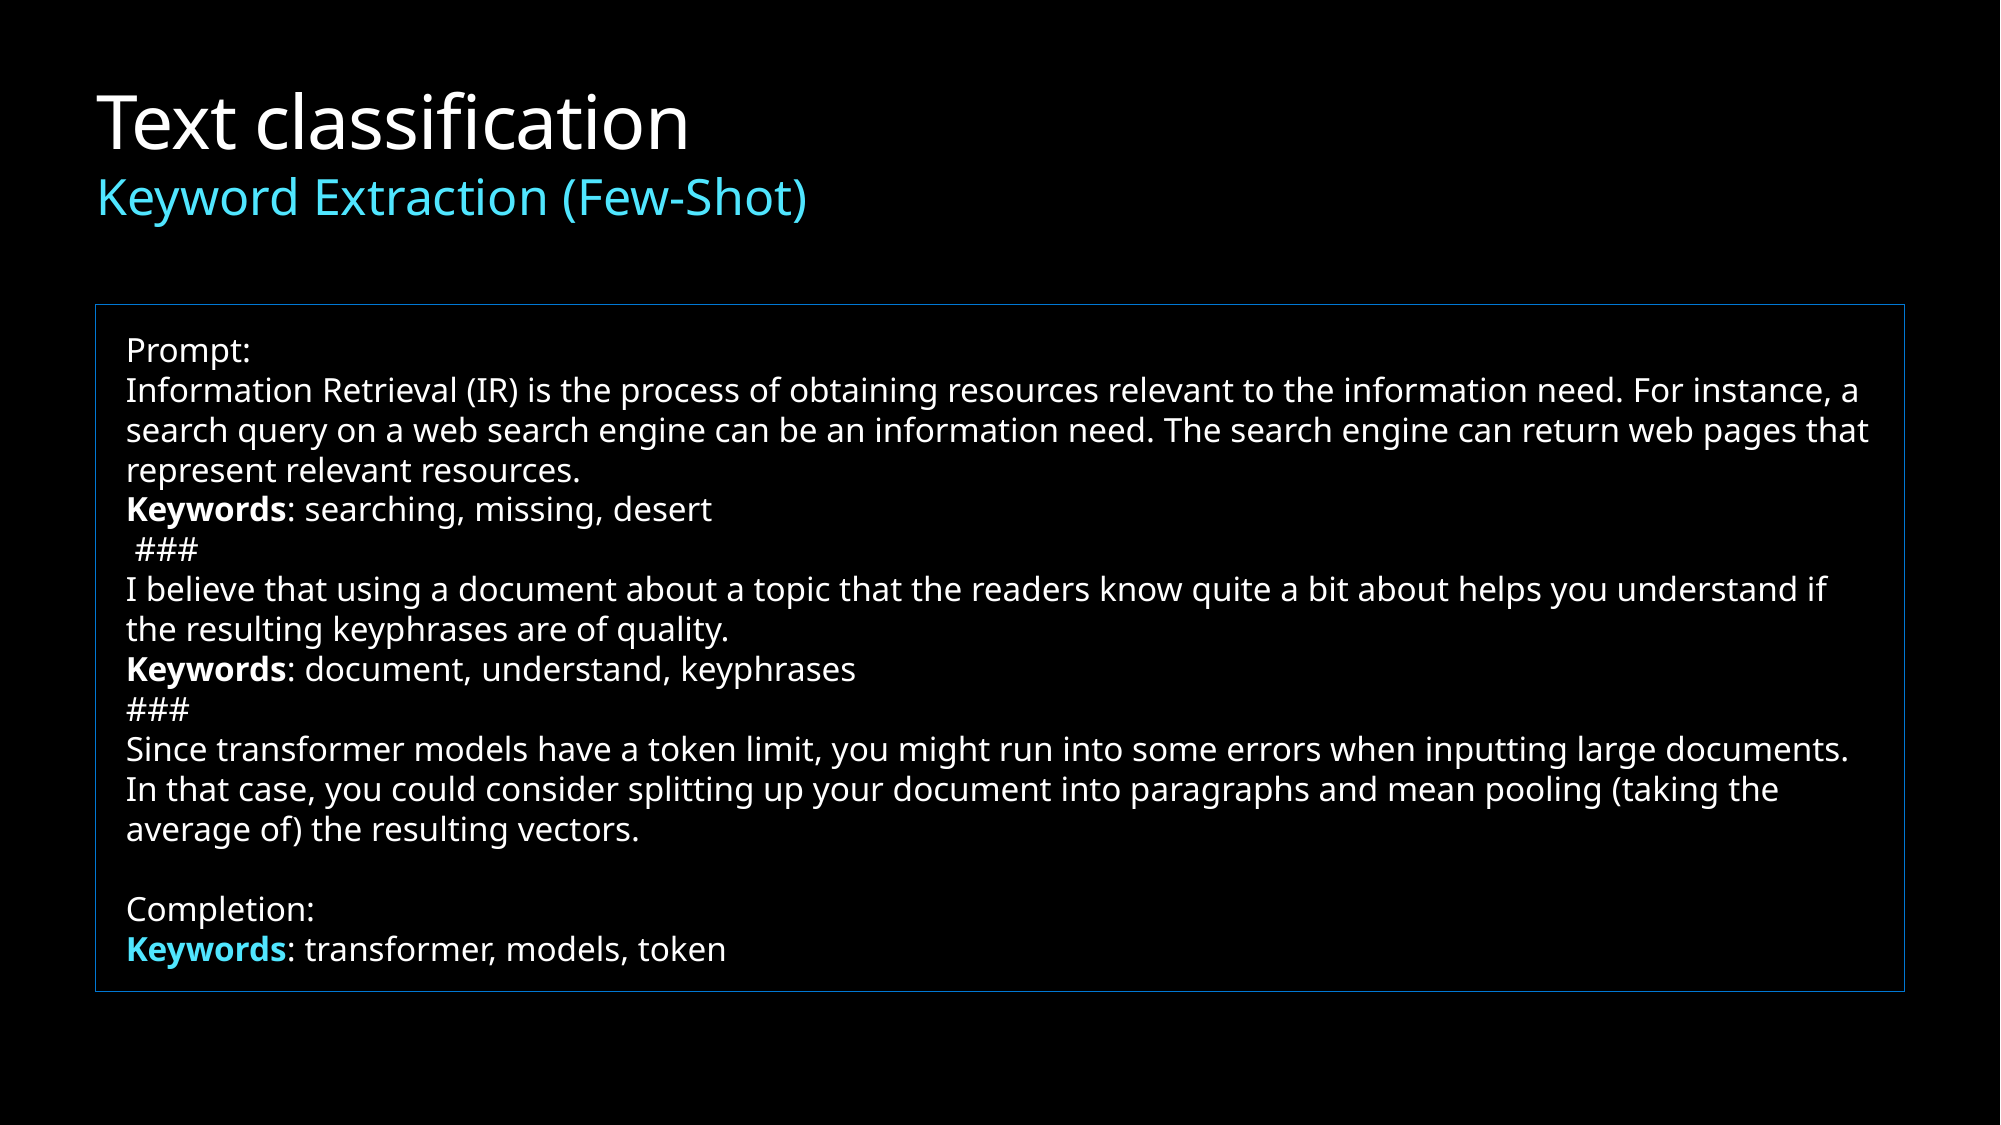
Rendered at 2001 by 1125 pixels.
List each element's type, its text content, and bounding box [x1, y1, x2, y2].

title Text classification Keyword Extraction (Few-Shot) [96, 75, 1904, 288]
text_box Prompt: Information Retrieval (IR) is the process of obtaining resources relevant to the information need. For instance, a search query on a web search engine can be an information need. The search engine can return web pages that represent relevant resources. Keywords: searching, missing, desert ### I believe that using a document about a topic that the readers know quite a bit about helps you understand if the resulting keyphrases are of quality. Keywords: document, understand, keyphrases ### Since transformer models have a token limit, you might run into some errors when inputting large documents. In that case, you could consider splitting up your document into paragraphs and mean pooling (taking the average of) the resulting vectors. Completion: Keywords: transformer, models, token [95, 304, 1905, 992]
